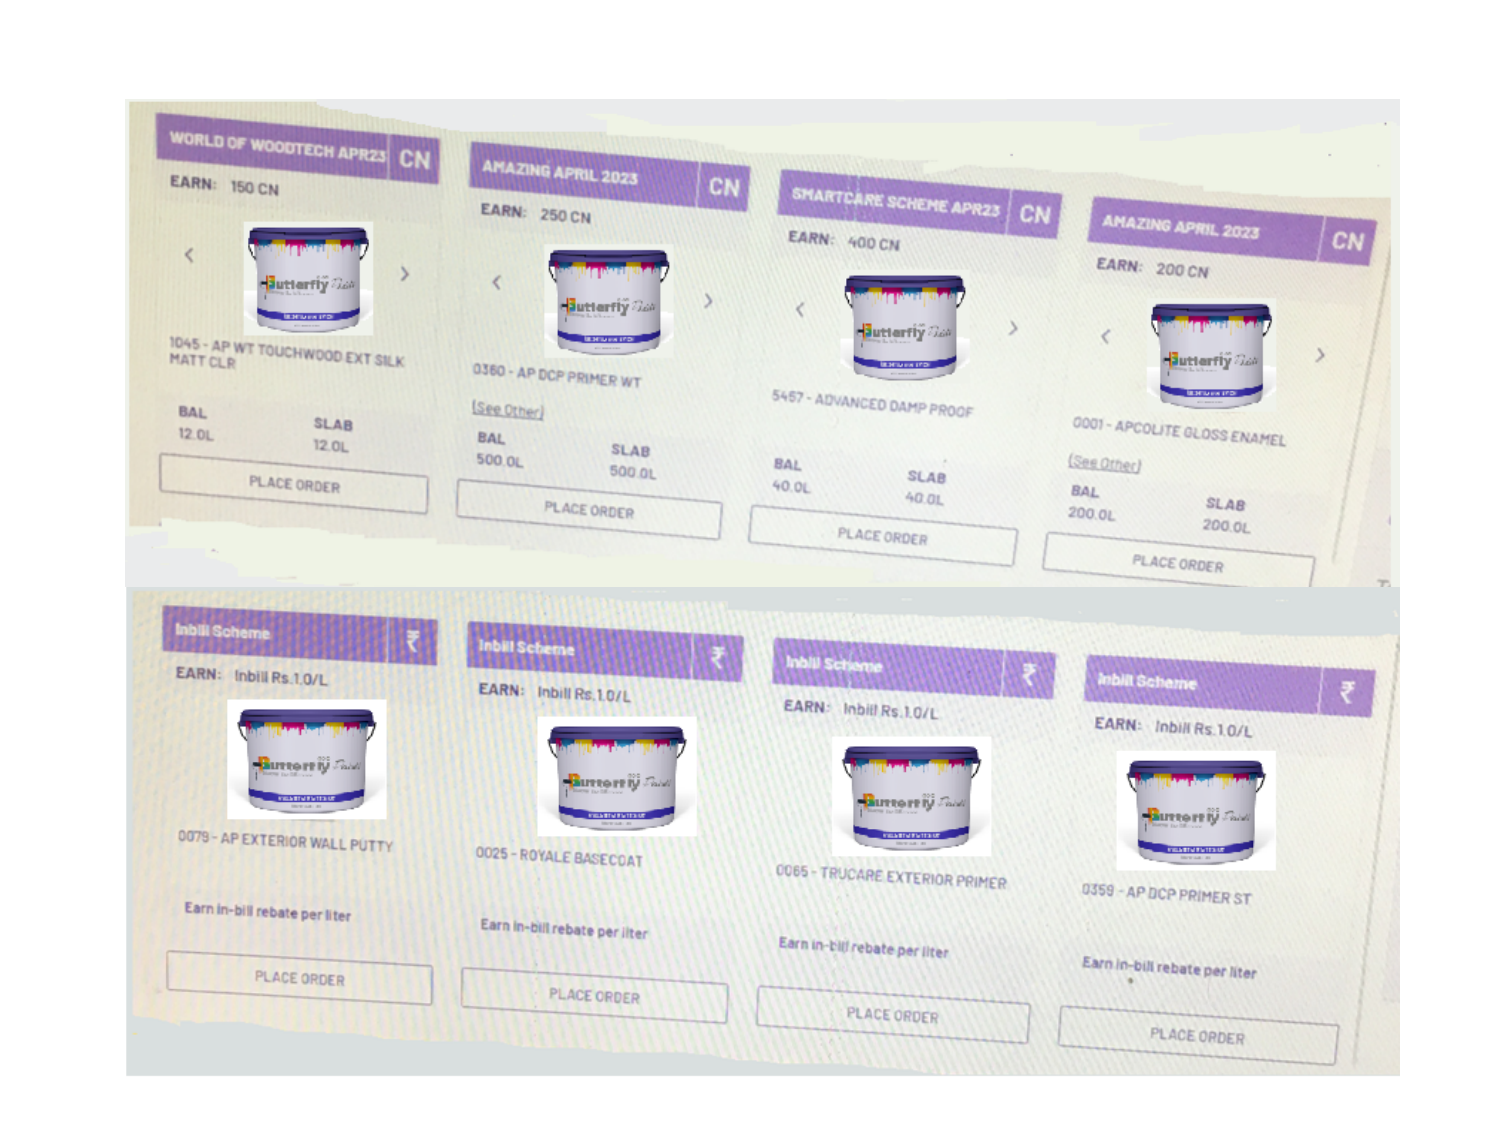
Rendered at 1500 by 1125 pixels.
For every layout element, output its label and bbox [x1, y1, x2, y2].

picture [124, 99, 1401, 1079]
